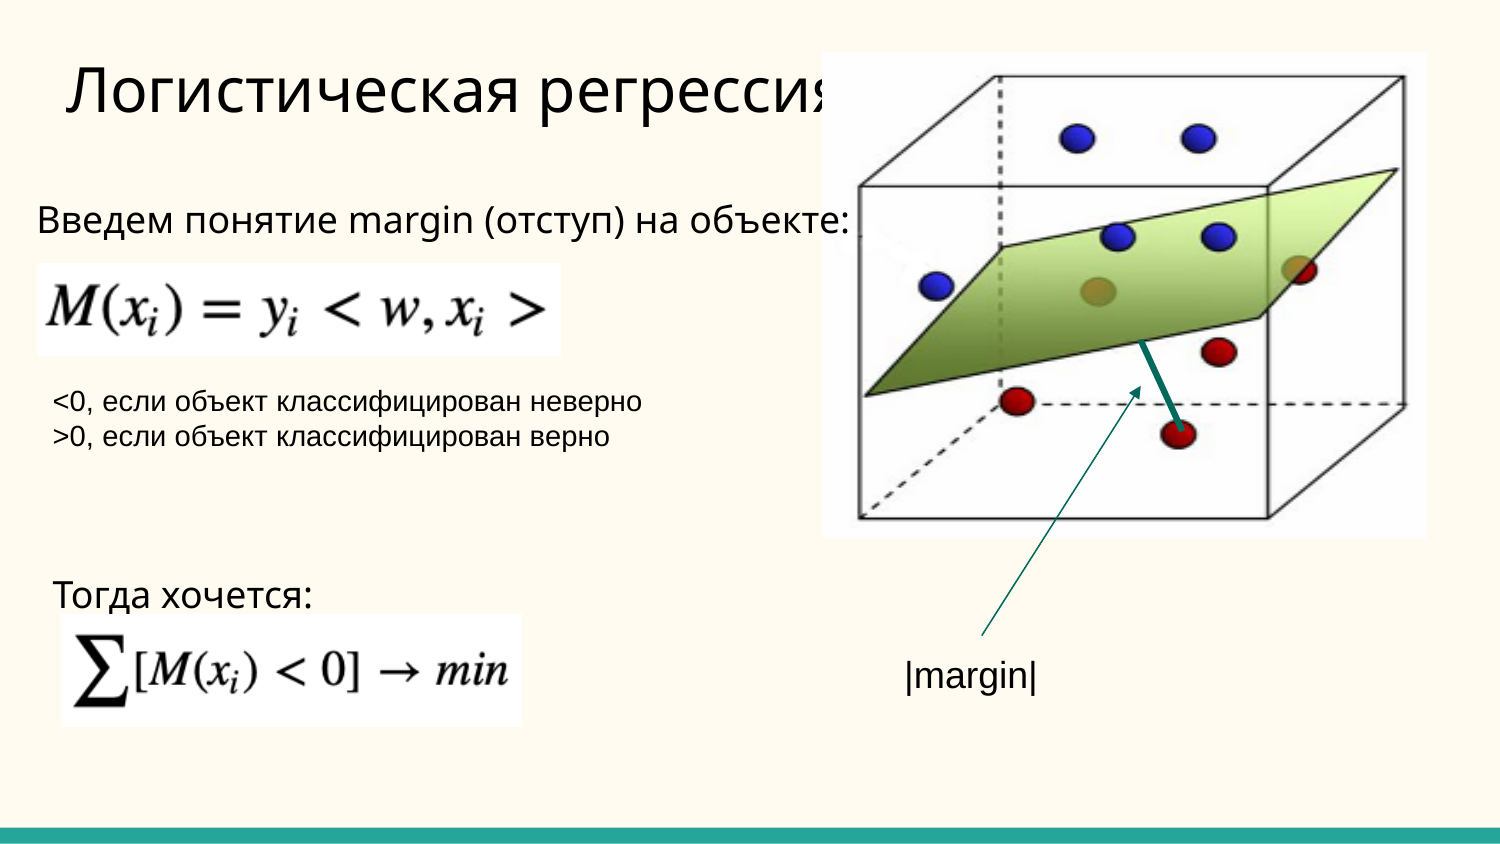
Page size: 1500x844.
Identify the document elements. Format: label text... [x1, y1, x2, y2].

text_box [1140, 340, 1183, 432]
text_box |margin| [889, 635, 1361, 763]
picture [822, 52, 1427, 538]
picture [37, 263, 562, 356]
text_box <0, если объект классифицирован неверно >0, если объект классифицирован верно [37, 367, 693, 495]
title Логистическая регрессия [51, 35, 1449, 136]
text_box Тогда хочется: [37, 526, 530, 654]
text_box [981, 385, 1141, 636]
picture [60, 614, 523, 727]
text_box Введем понятие margin (отступ) на объекте: [21, 174, 817, 287]
